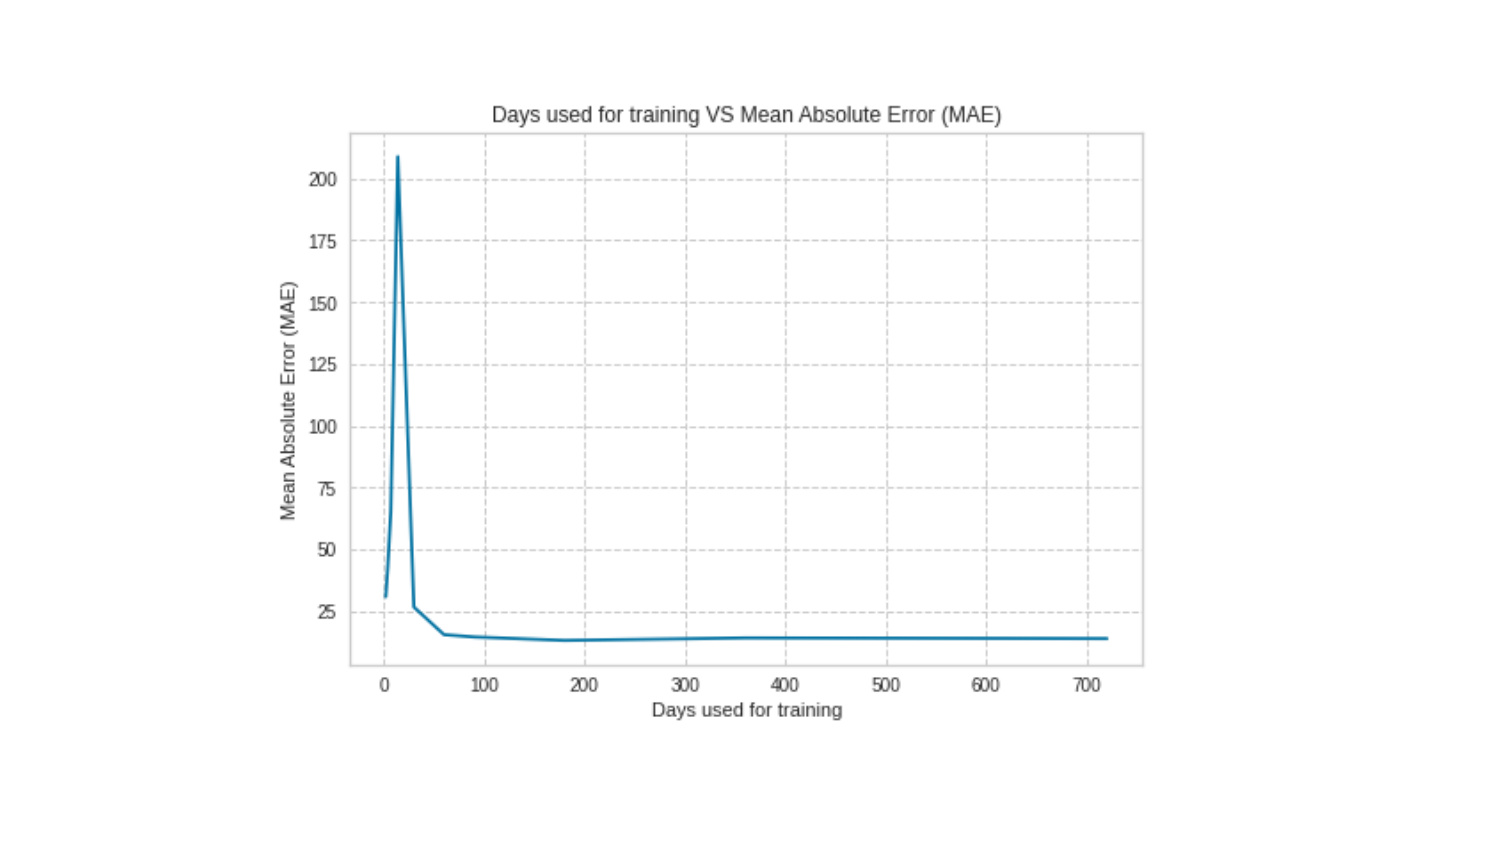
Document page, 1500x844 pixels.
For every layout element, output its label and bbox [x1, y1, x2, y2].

picture [270, 94, 1156, 733]
